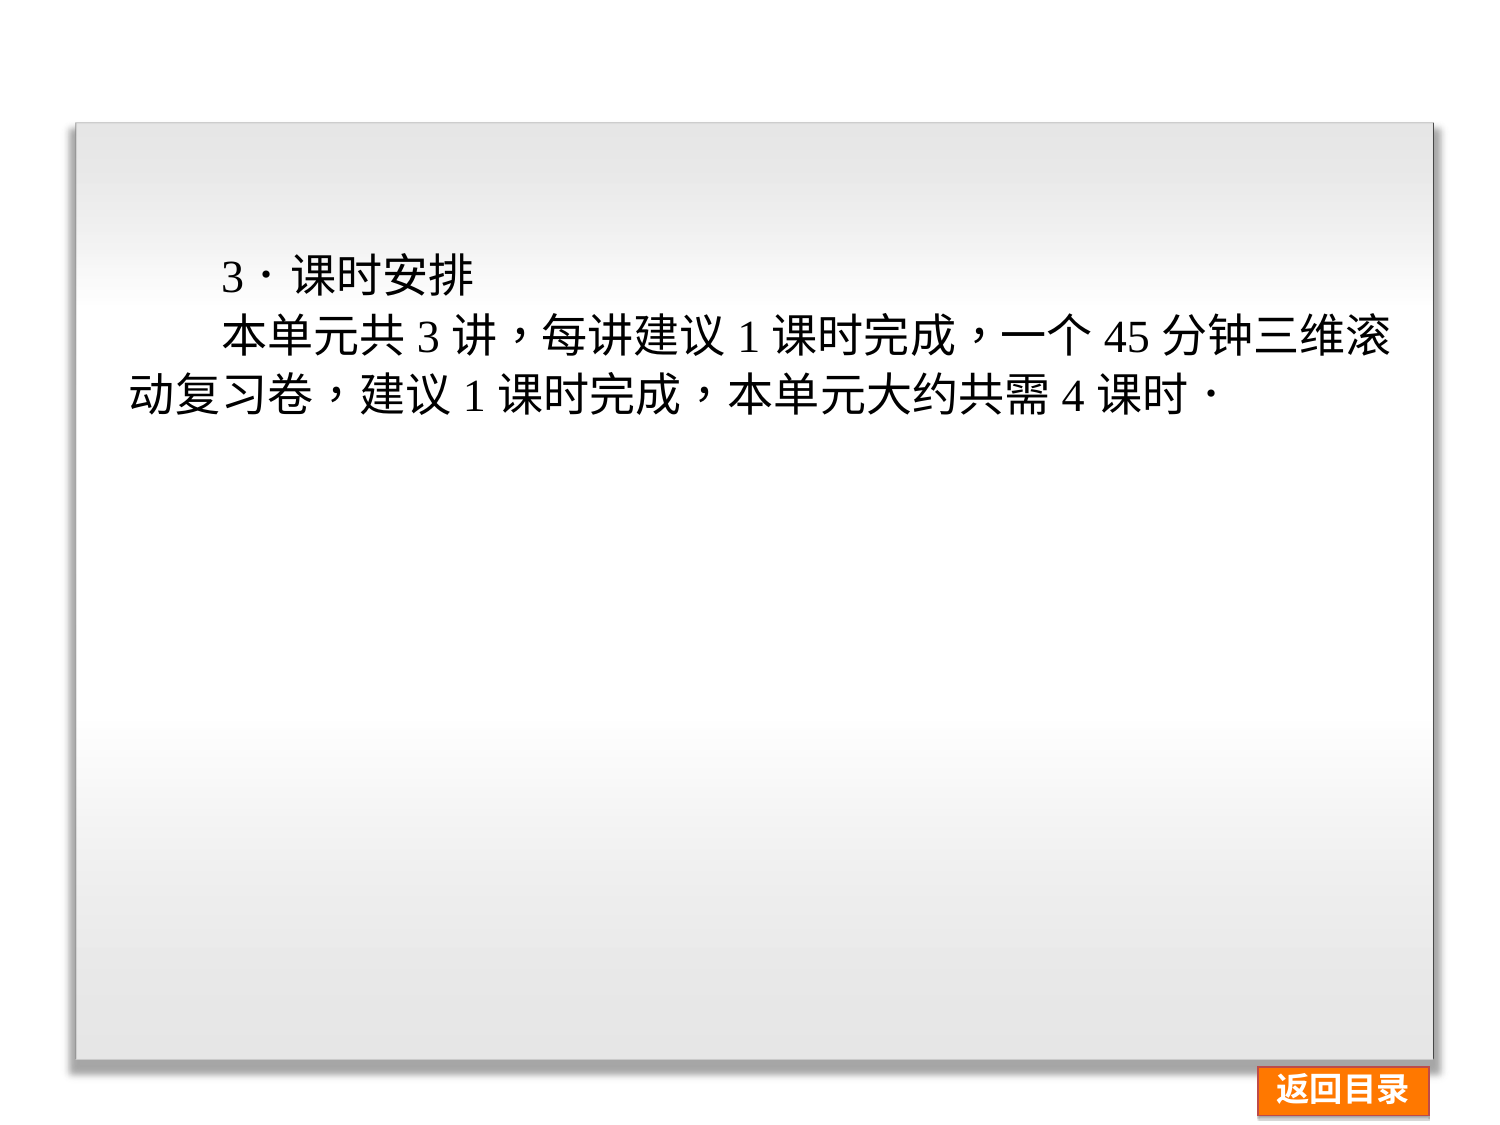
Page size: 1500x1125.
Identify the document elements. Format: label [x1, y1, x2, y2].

text_box [128, 245, 1392, 1037]
text_box [0, 113, 1500, 1125]
